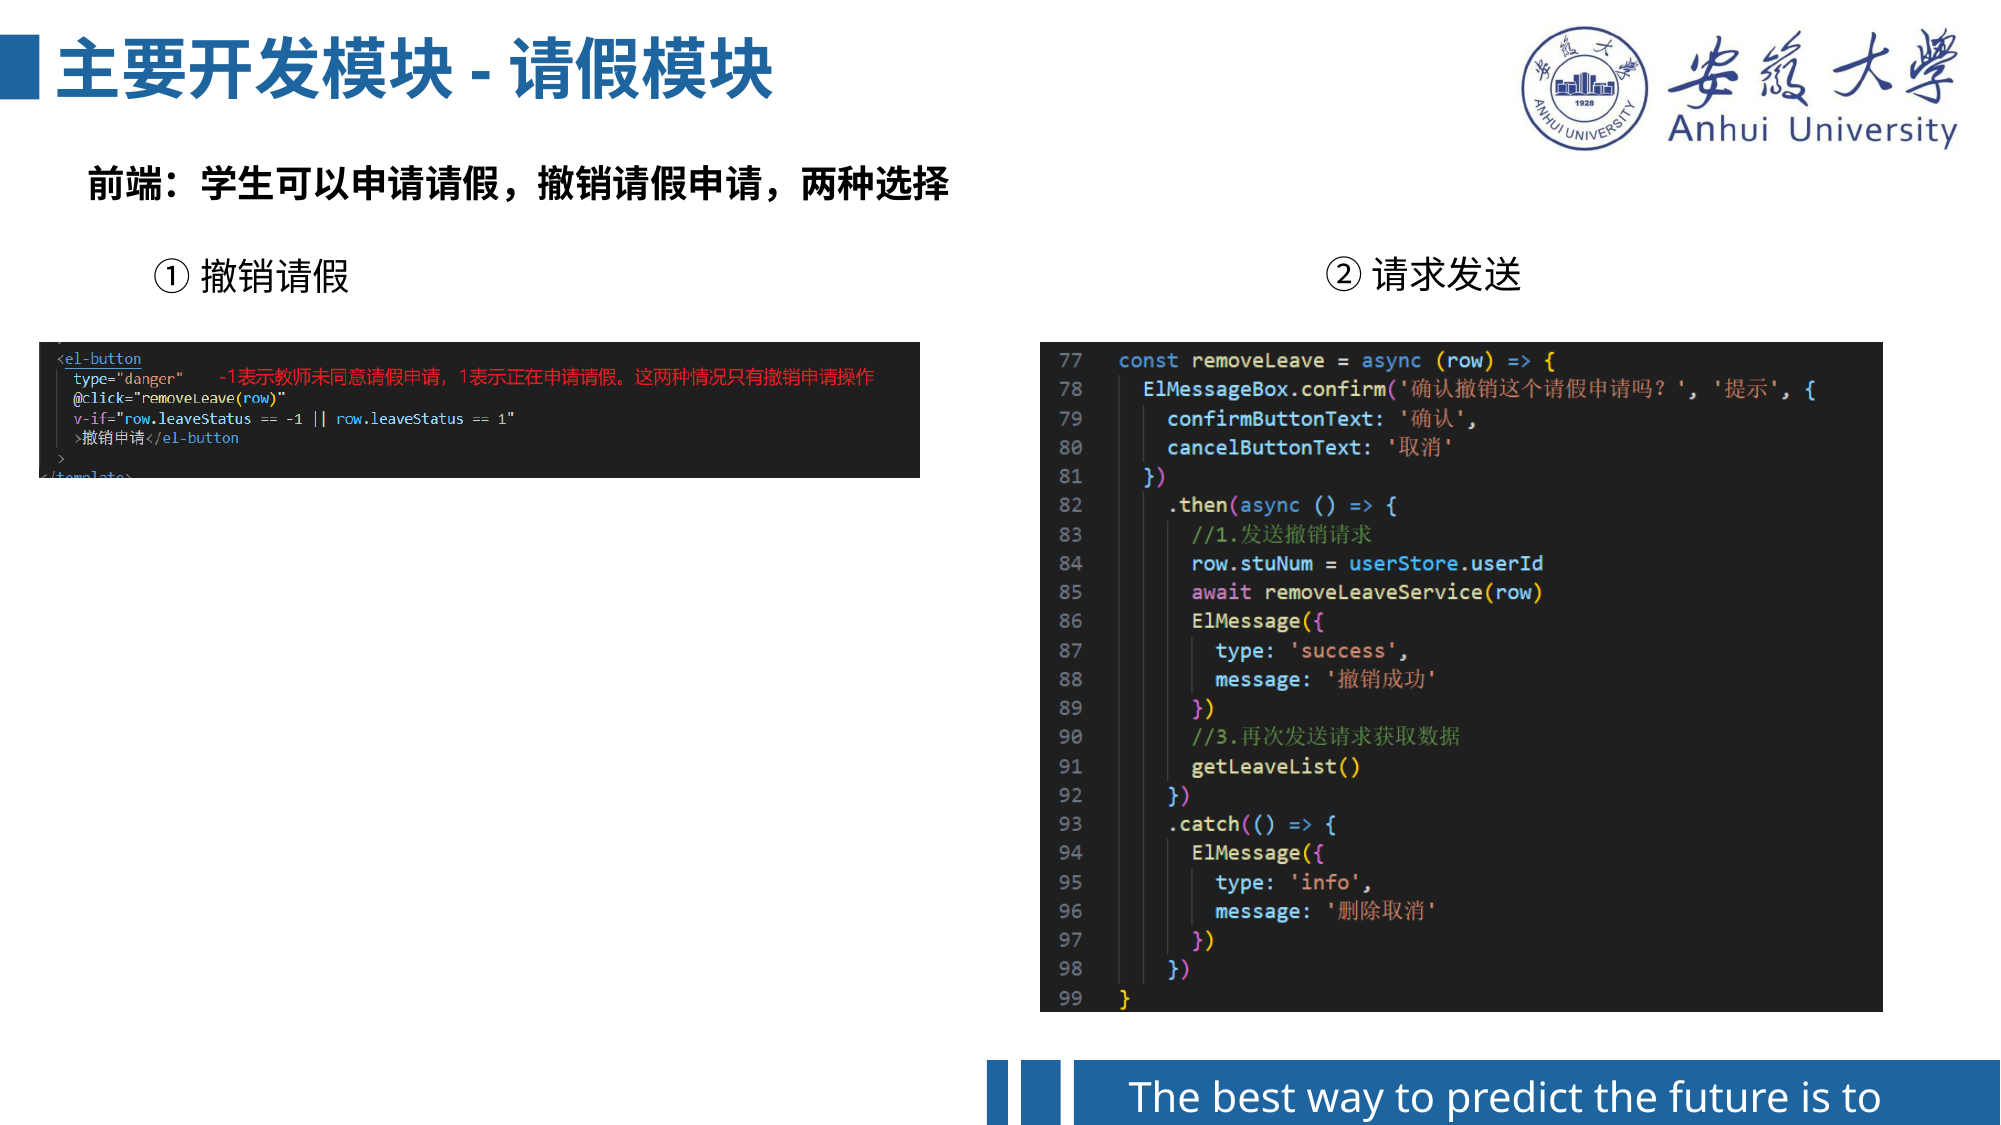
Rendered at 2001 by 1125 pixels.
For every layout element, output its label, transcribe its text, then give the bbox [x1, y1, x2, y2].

text_box 前端：学生可以申请请假，撤销请假申请，两种选择 [73, 152, 966, 213]
text_box 主要开发模块-请假模块 [39, 19, 873, 114]
text_box The best way to predict the future is to create it [1113, 1063, 1953, 1125]
picture [39, 342, 920, 478]
text_box ①撤销请假 [139, 246, 366, 306]
text_box [1020, 1059, 1062, 1125]
text_box ②请求发送 [1310, 244, 1537, 304]
text_box [986, 1059, 1009, 1125]
picture [1482, 24, 1988, 153]
text_box [0, 34, 40, 100]
picture [1040, 342, 1883, 1012]
text_box [1073, 1059, 2000, 1125]
